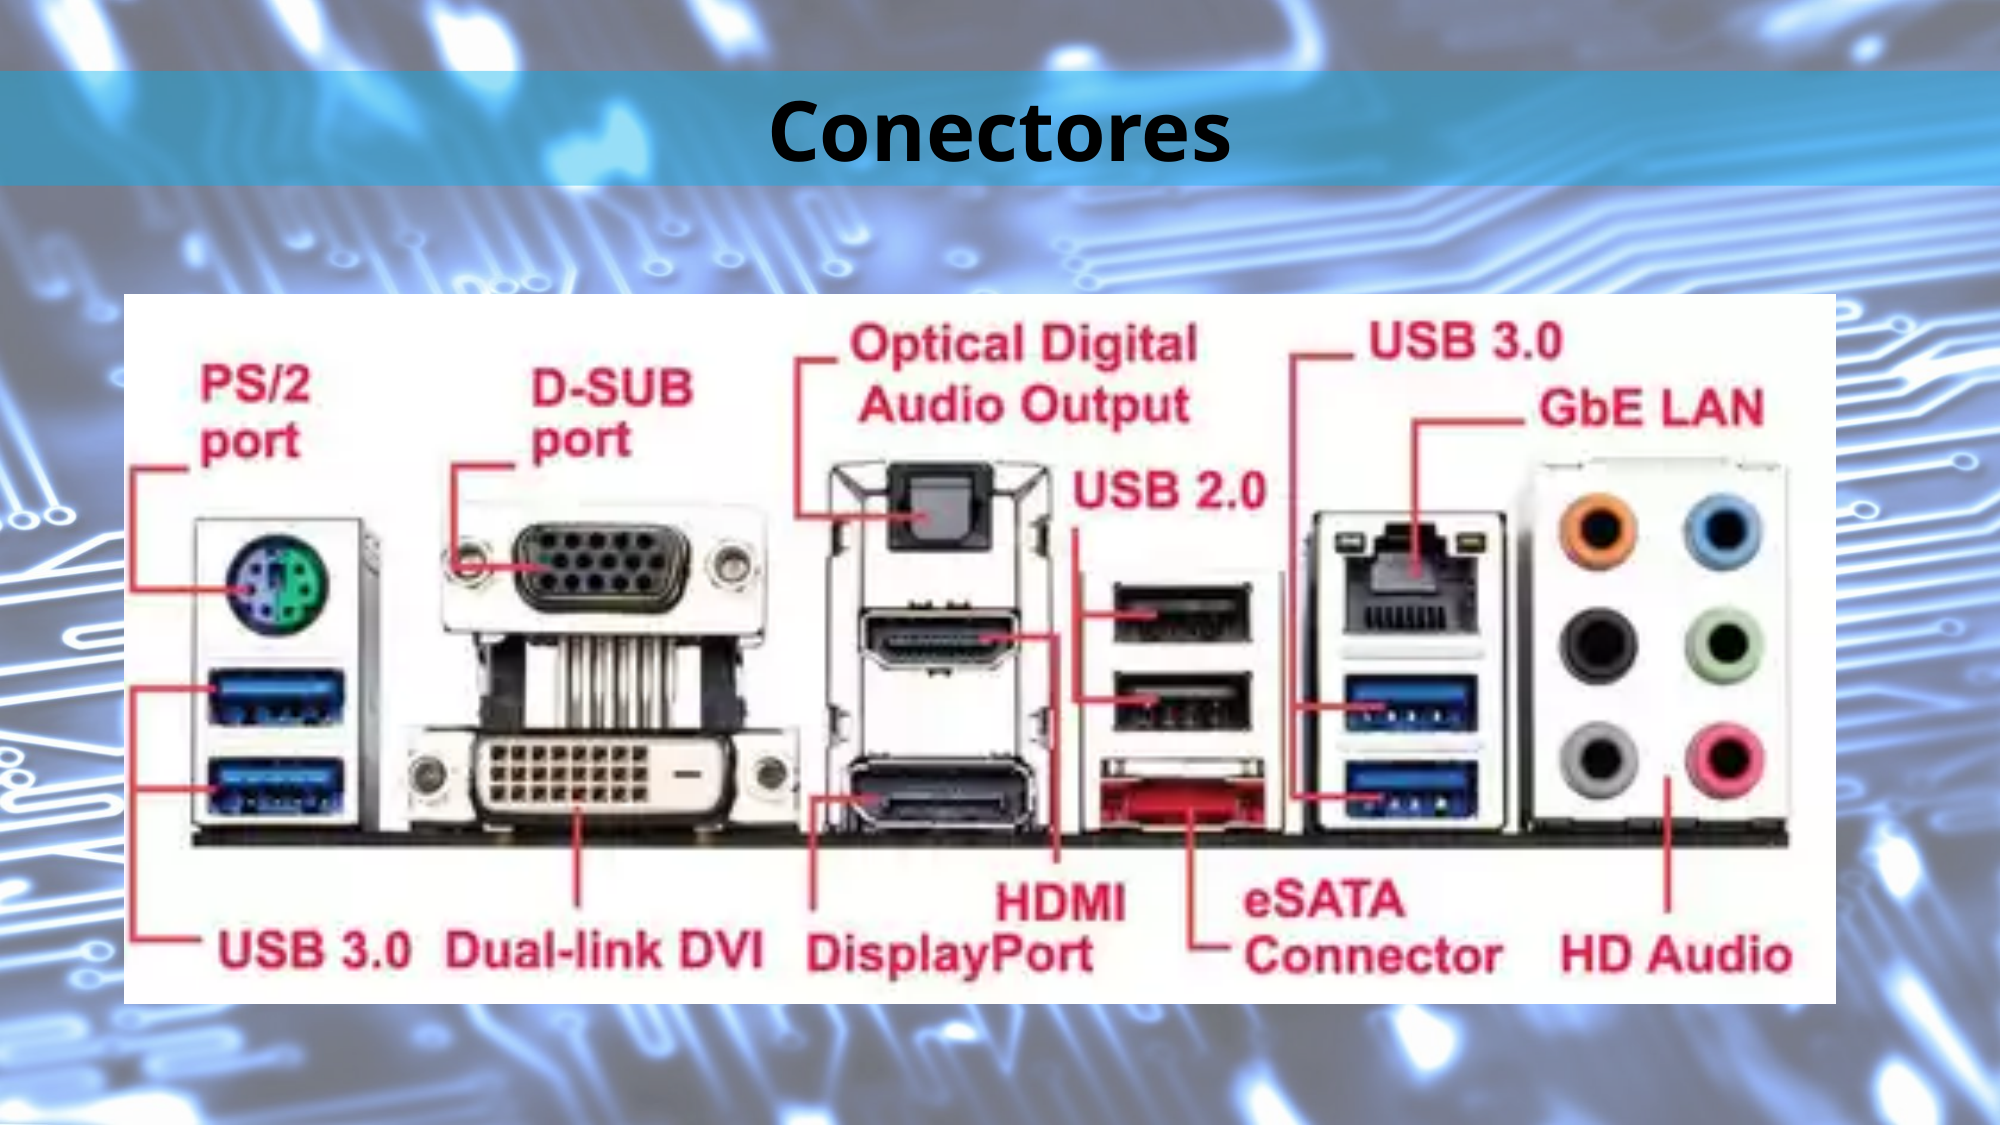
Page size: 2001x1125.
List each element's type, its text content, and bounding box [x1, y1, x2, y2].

text_box Conectores [0, 70, 2000, 186]
picture [124, 294, 1836, 1004]
